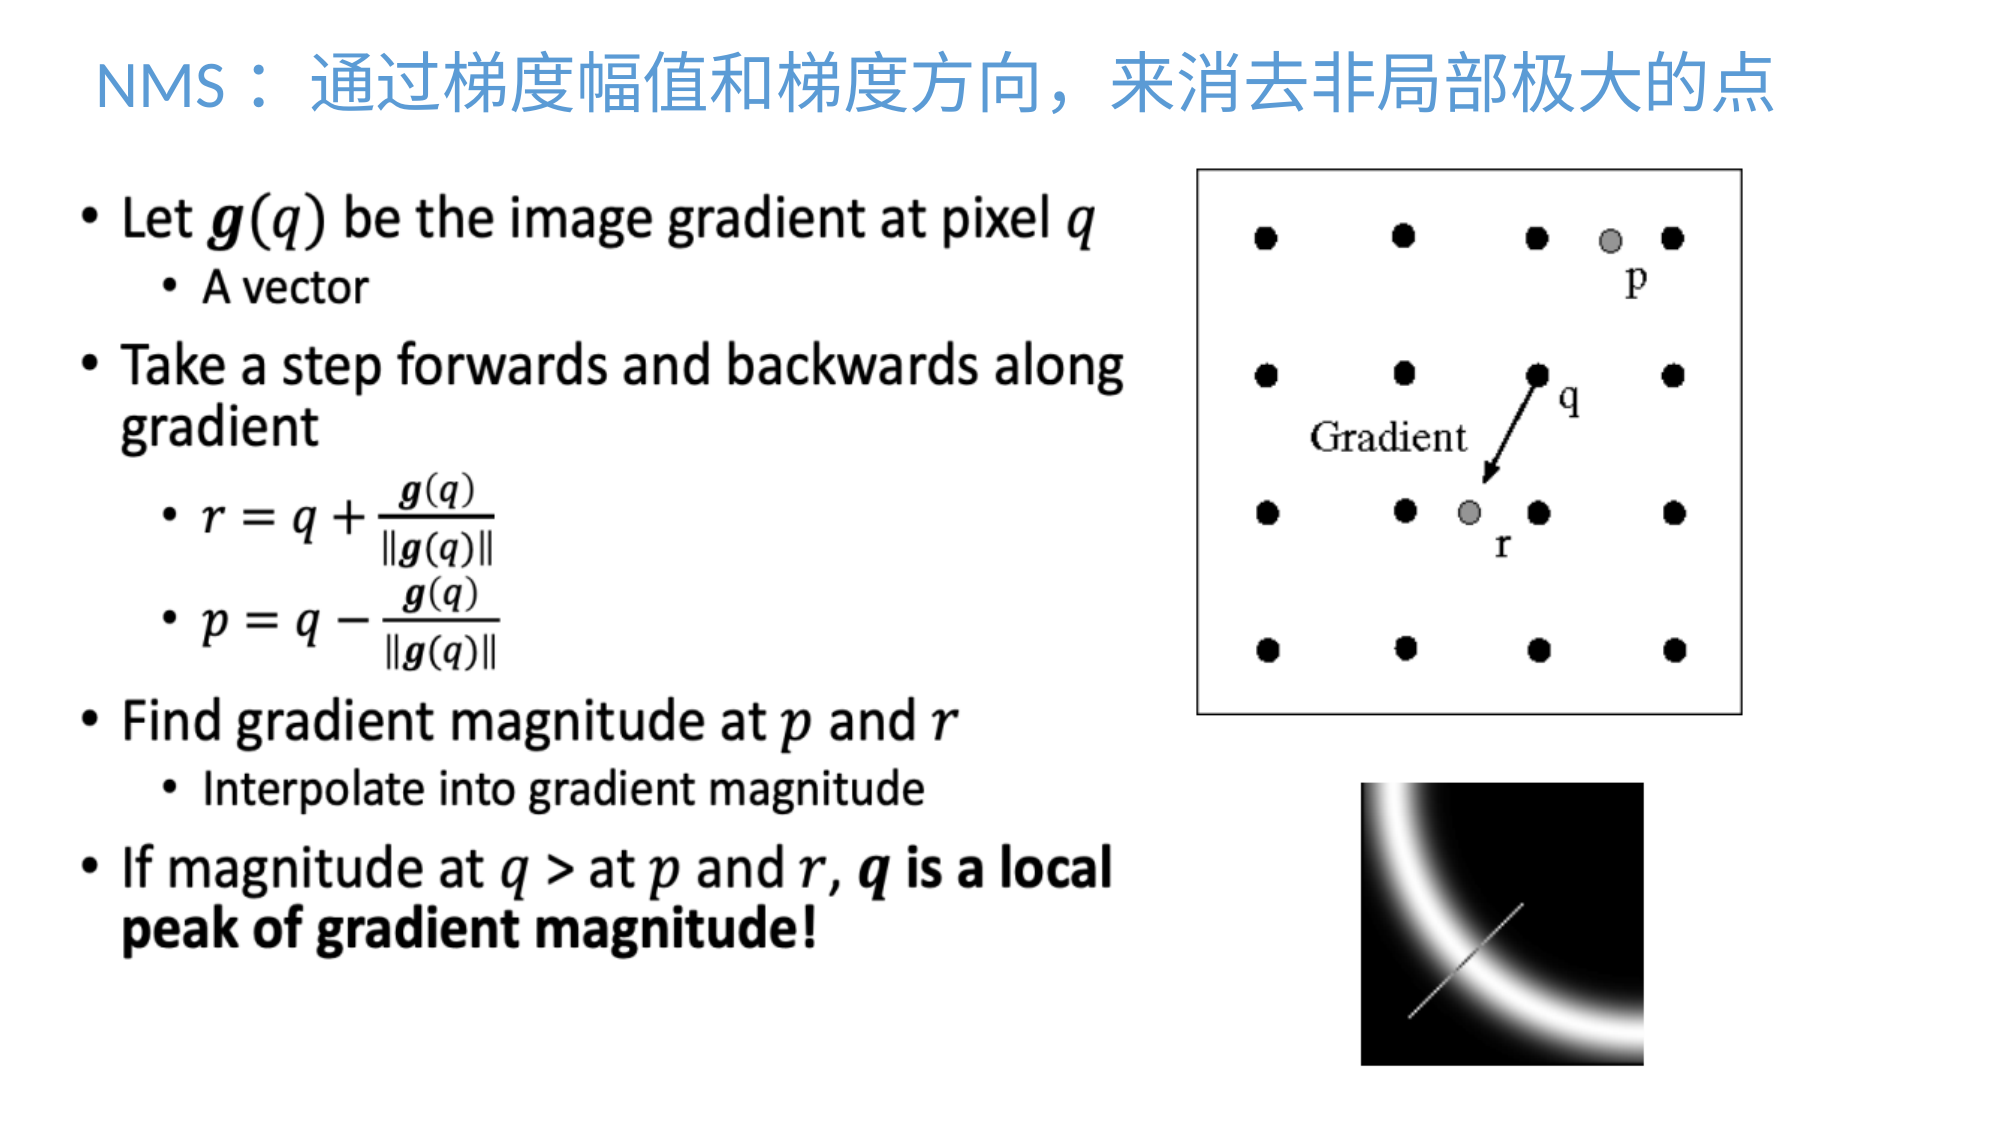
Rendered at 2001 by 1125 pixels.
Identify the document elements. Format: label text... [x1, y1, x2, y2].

text_box NMS：通过梯度幅值和梯度方向，来消去非局部极大的点 [80, 33, 1911, 211]
picture [80, 132, 1750, 1083]
